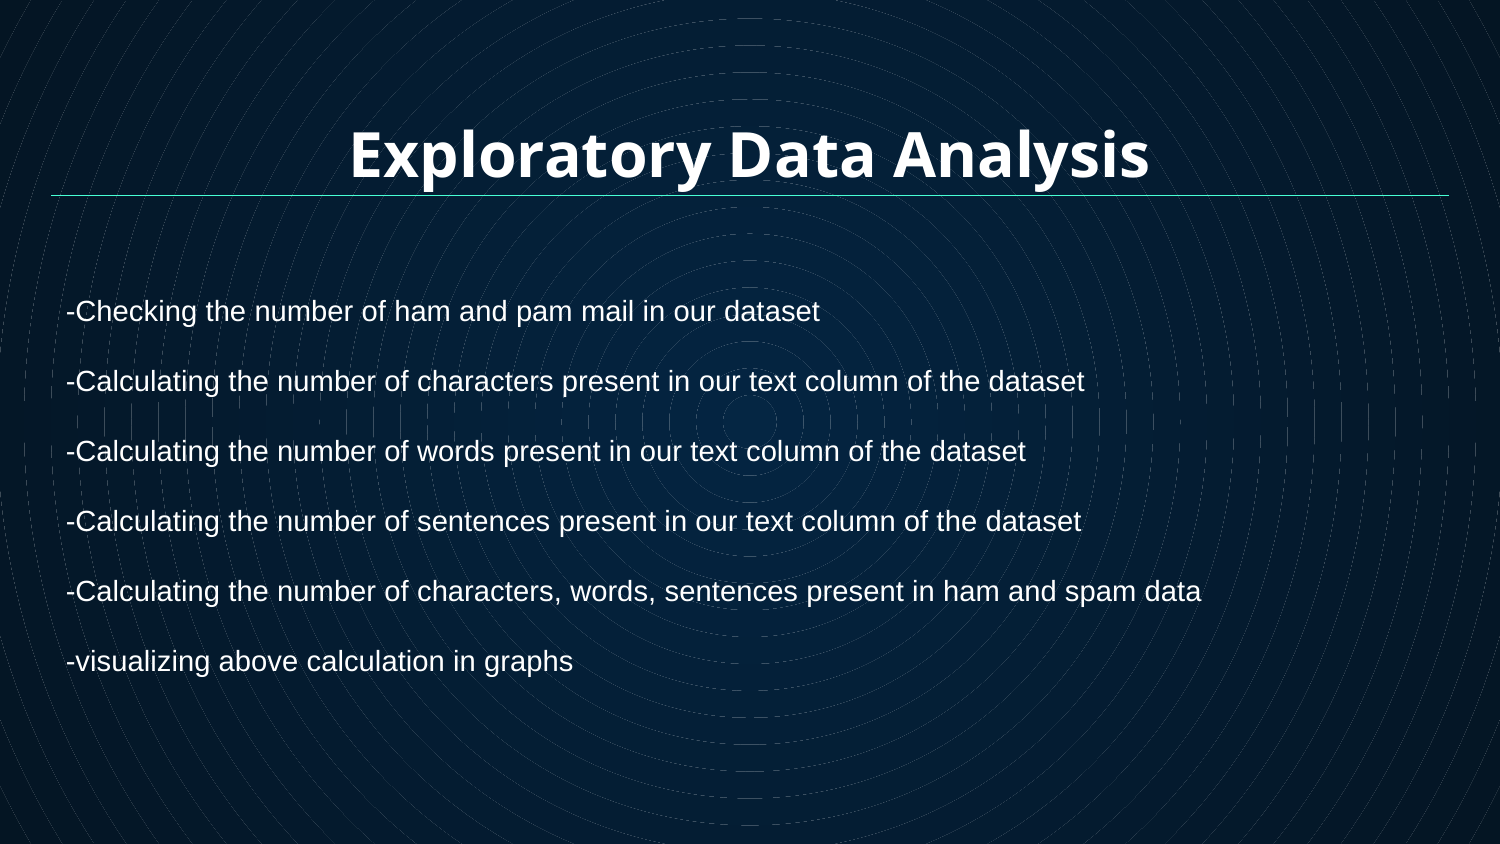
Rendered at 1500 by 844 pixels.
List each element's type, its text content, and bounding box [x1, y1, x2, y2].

title Exploratory Data Analysis [51, 105, 1449, 195]
title Exploratory Data Analysis [51, 202, 1449, 206]
text_box -Checking the number of ham and pam mail in our dataset -Calculating the number of characters present in our text column of the dataset -Calculating the number of words present in our text column of the dataset -Calculating the number of sentences present in our text column of the dataset -Calculating the number of characters, words, sentences present in ham and spam data -visualizing above calculation in graphs [51, 285, 1461, 685]
